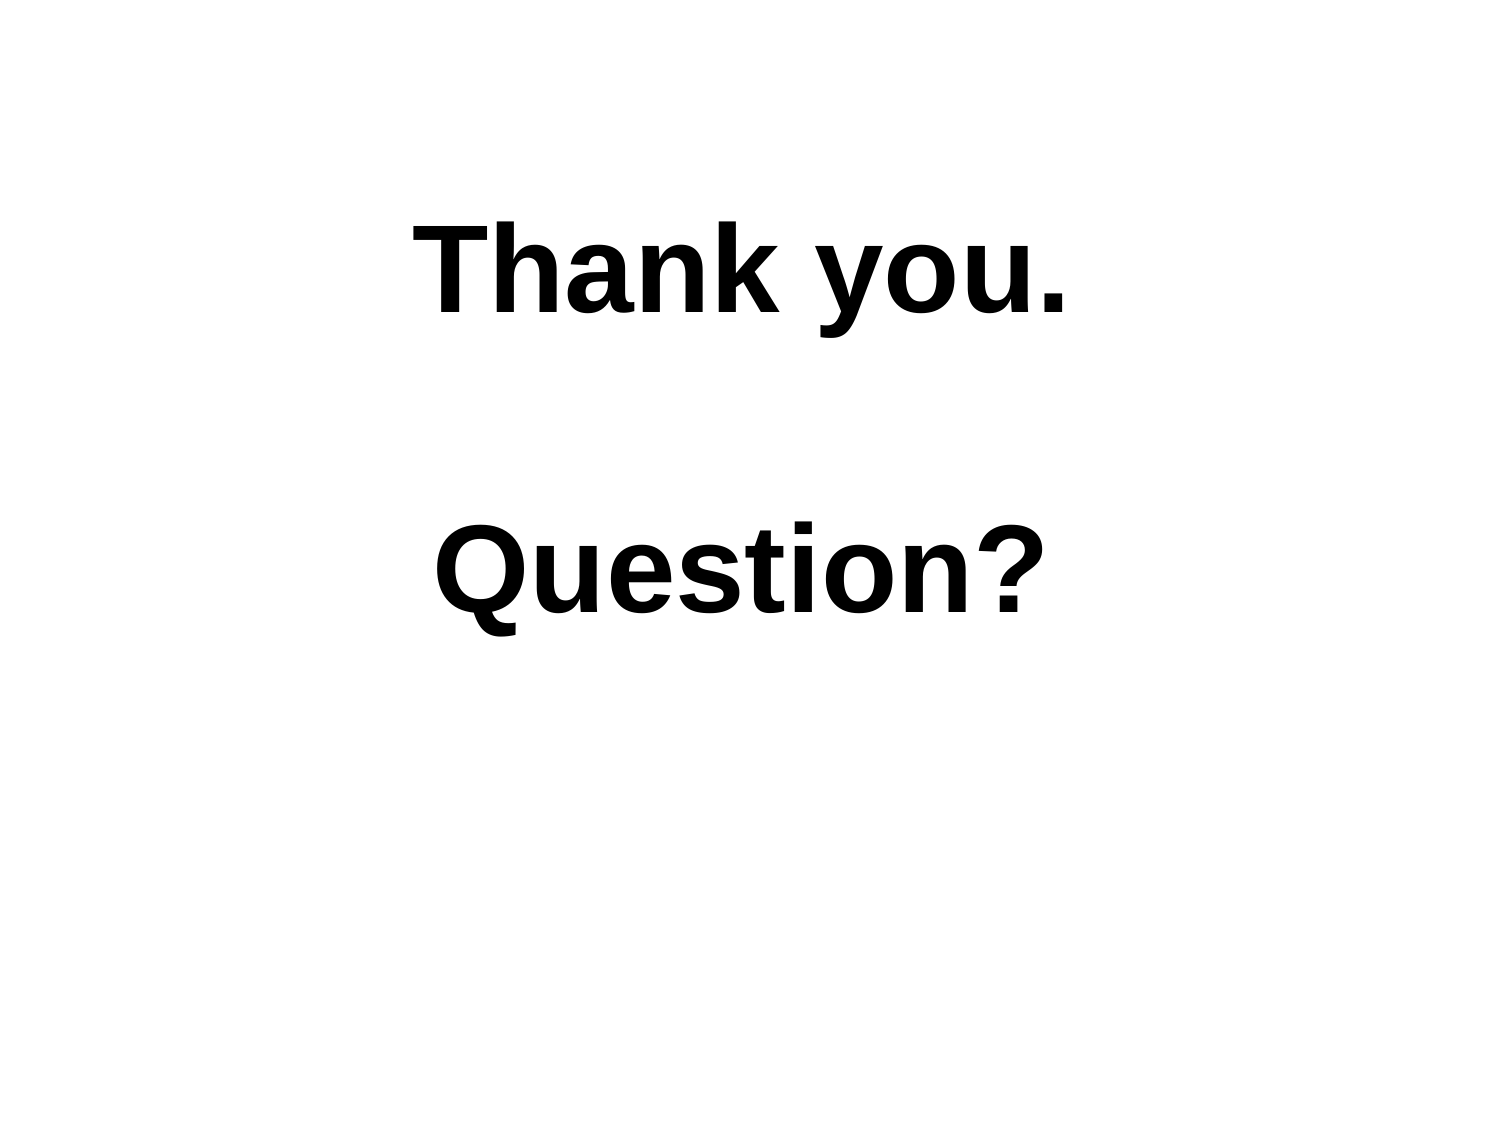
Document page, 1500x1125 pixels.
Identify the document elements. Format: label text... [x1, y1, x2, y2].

text_box Thank you. Question? [397, 179, 1087, 645]
